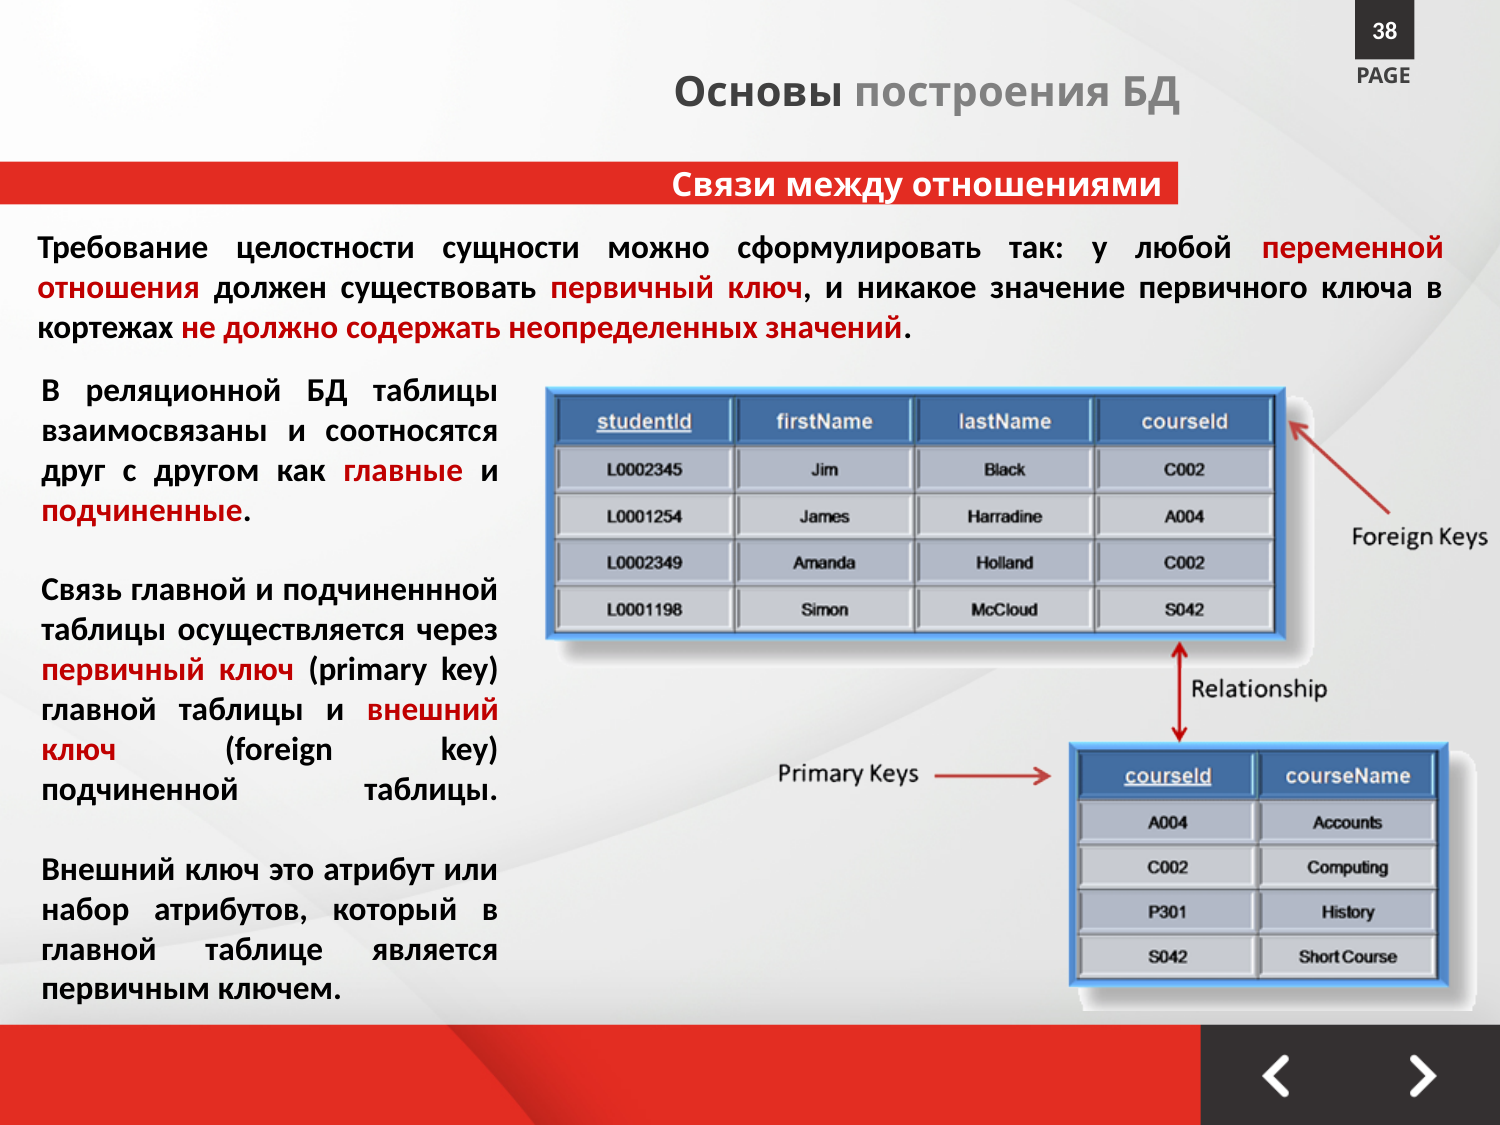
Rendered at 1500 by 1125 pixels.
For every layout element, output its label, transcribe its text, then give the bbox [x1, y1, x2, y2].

text_box В реляционной БД таблицы взаимосвязаны и соотносятся друг с другом как главные и подчиненные. Связь главной и подчиненнной таблицы осуществляется через первичный ключ (primary key) главной таблицы и внешний ключ (foreign key) подчиненной таблицы. Внешний ключ это атрибут или набор атрибутов, который в главной таблице является первичным ключем. [26, 360, 514, 1014]
text_box Требование целостности сущности можно сформулировать так: у любой переменной отношения должен существовать первичный ключ, и никакое значение первичного ключа в кортежах не должно содержать неопределенных значений. [22, 217, 1459, 353]
subtitle Связи между отношениями [0, 161, 1179, 205]
text_box Основы построения БД [22, 57, 1196, 123]
picture [0, 0, 1500, 1125]
text_box 38 [1353, 0, 1417, 61]
text_box PAGE [1341, 54, 1426, 96]
